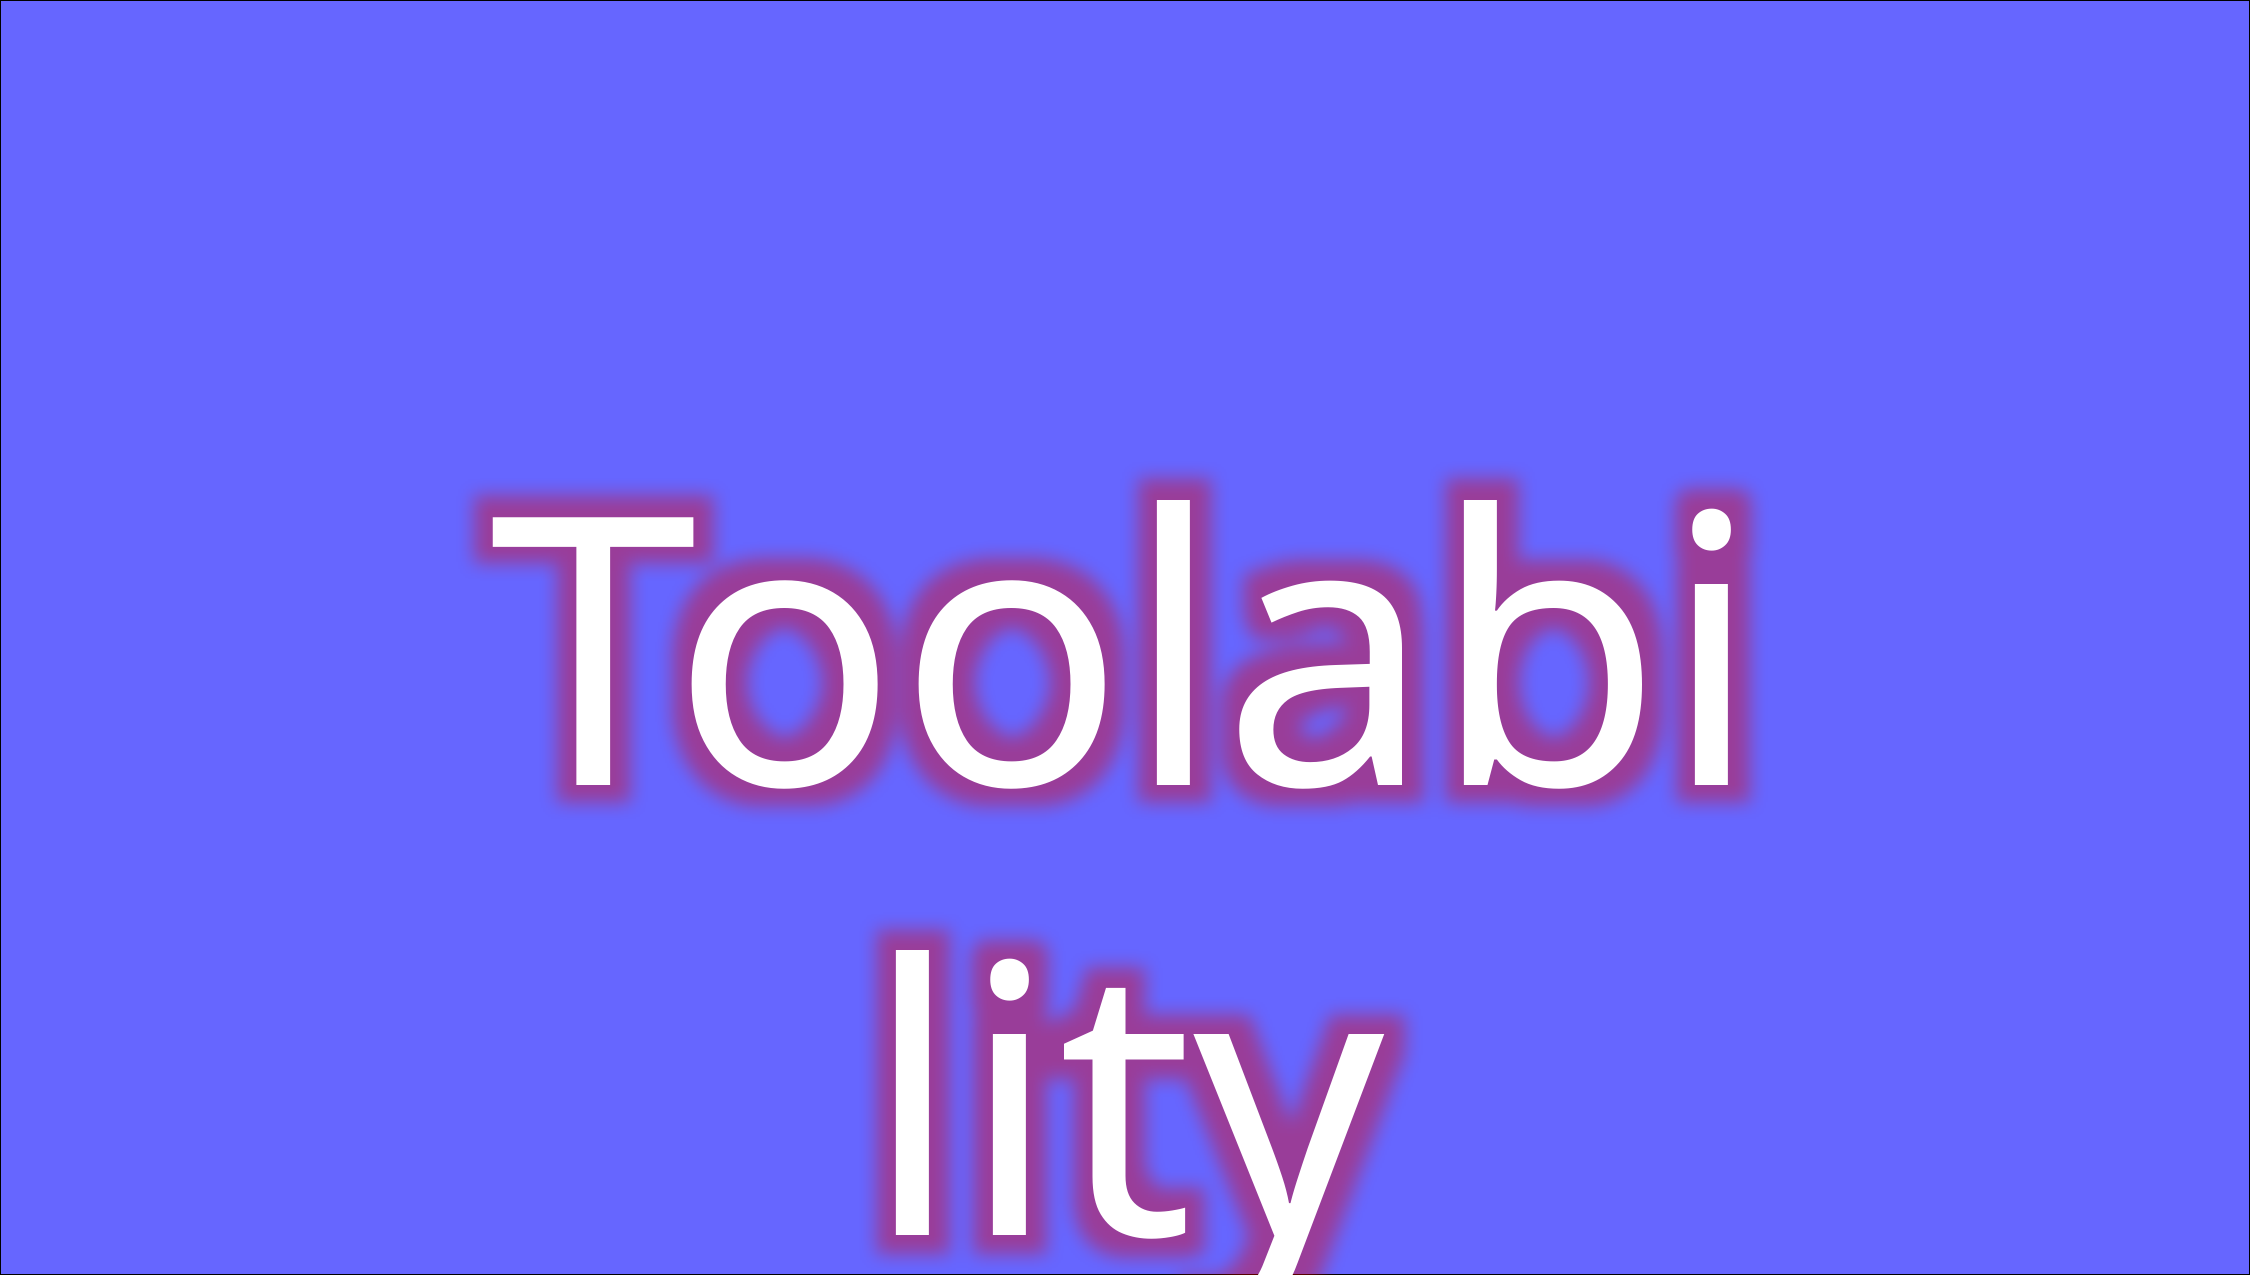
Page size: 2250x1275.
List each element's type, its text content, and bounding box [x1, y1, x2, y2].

text_box Toolability [441, 402, 1809, 1275]
text_box [0, 0, 2250, 1275]
